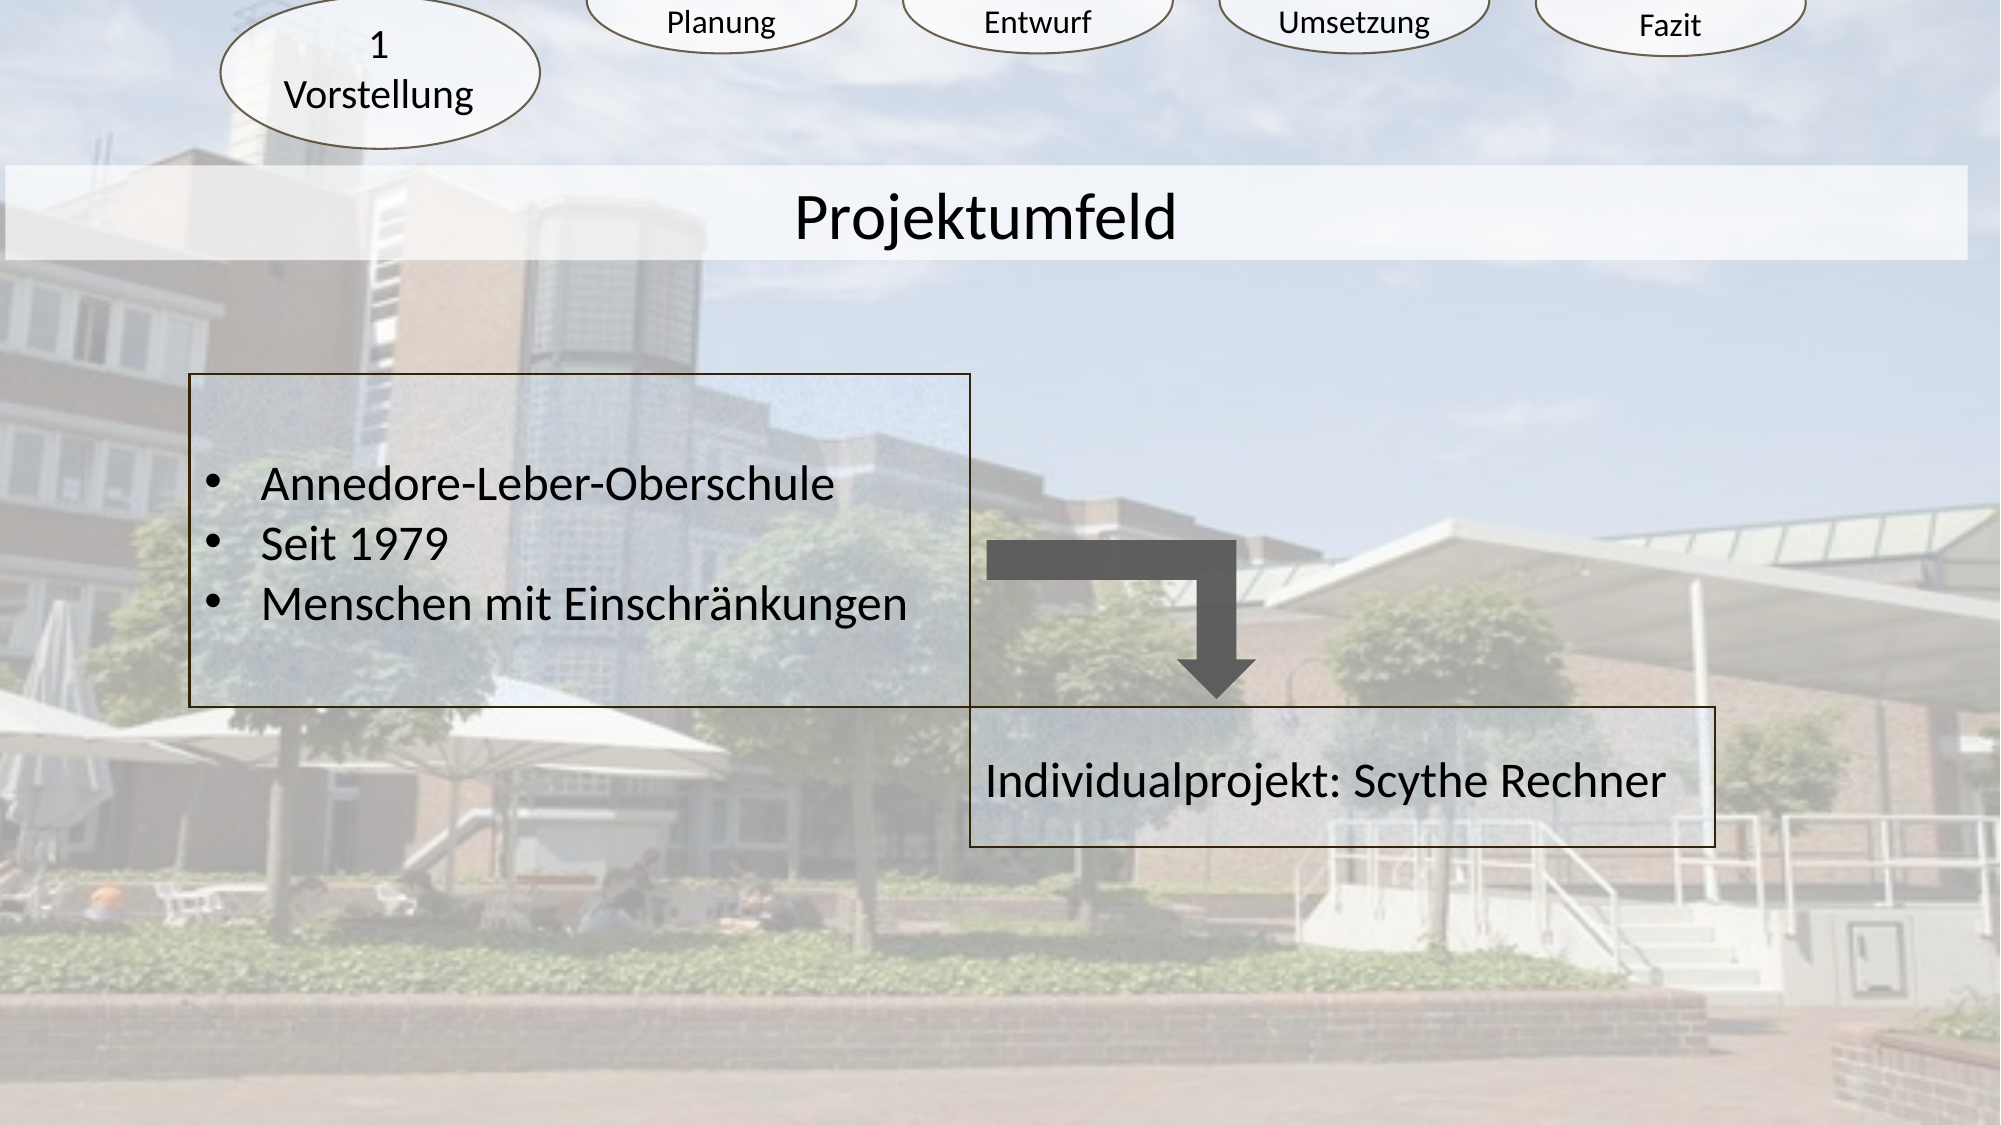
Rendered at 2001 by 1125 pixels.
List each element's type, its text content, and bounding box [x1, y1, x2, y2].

text_box 5 Fazit [1534, 0, 1807, 58]
text_box Individualprojekt: Scythe Rechner [969, 706, 1716, 848]
text_box [985, 539, 1259, 701]
text_box 1 Vorstellung [219, 0, 542, 150]
text_box 4 Umsetzung [1218, 0, 1491, 55]
text_box 2 Planung [585, 0, 858, 55]
text_box Annedore-Leber-Oberschule Seit 1979 Menschen mit Einschränkungen [188, 373, 971, 708]
text_box Projektumfeld [5, 165, 1968, 261]
text_box 3 Entwurf [902, 0, 1174, 55]
